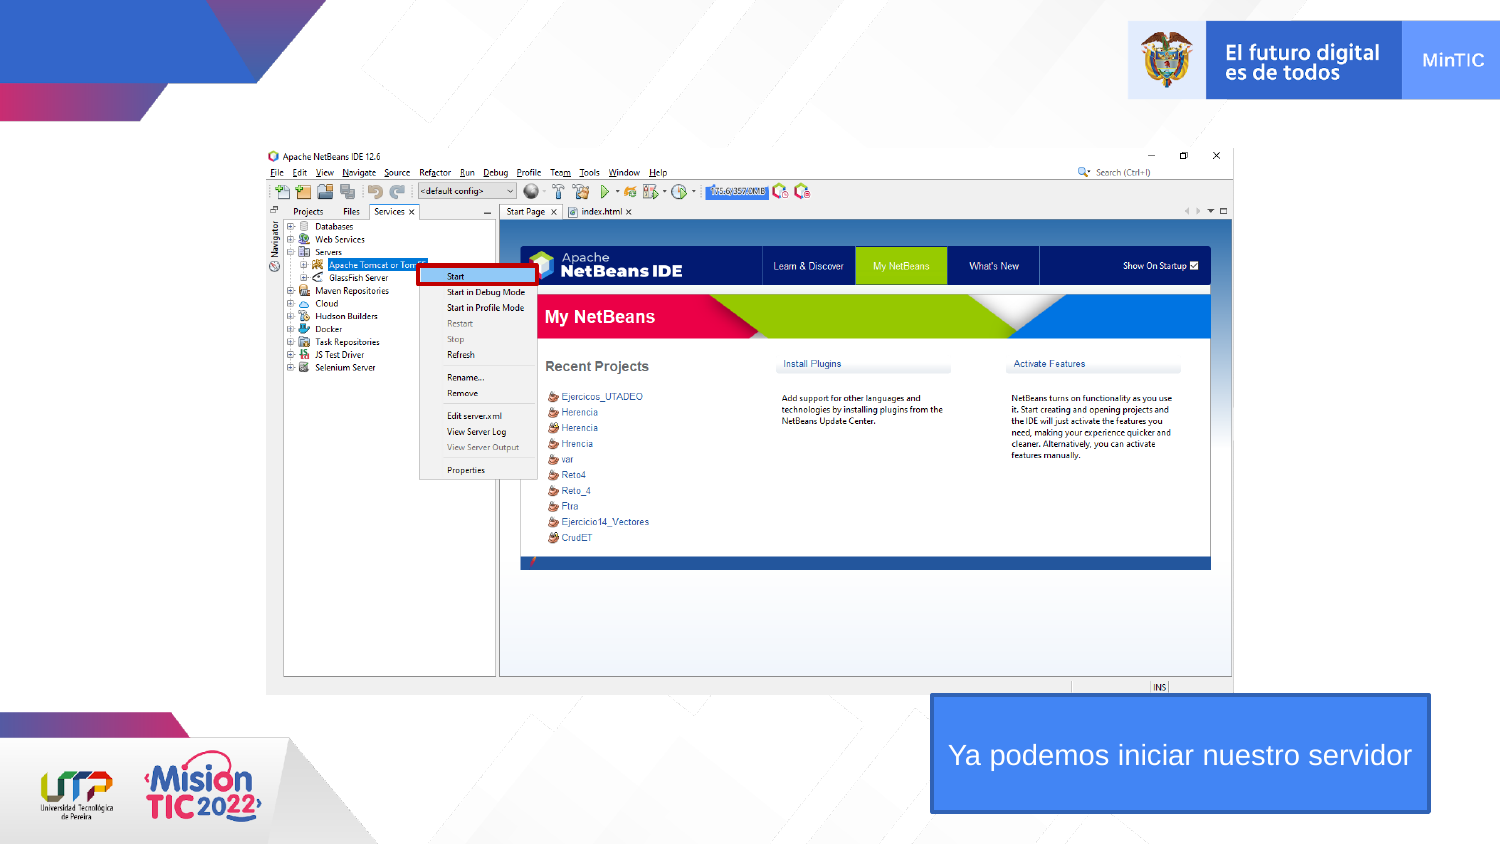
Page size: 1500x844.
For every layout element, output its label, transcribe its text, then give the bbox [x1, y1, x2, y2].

text_box Ya podemos iniciar nuestro servidor [930, 693, 1431, 814]
picture [0, 0, 1500, 844]
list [265, 148, 1234, 696]
